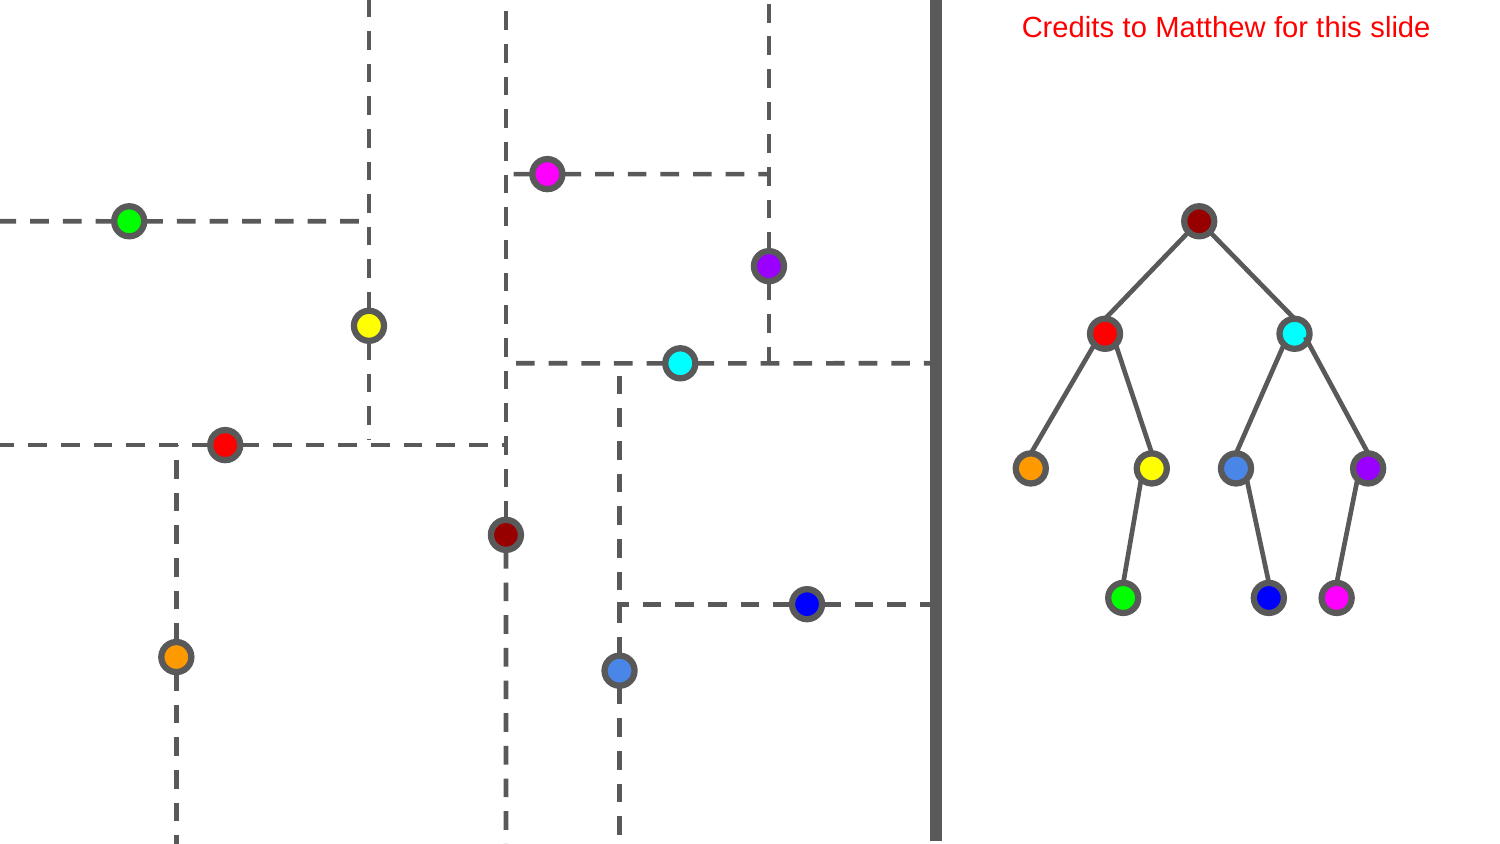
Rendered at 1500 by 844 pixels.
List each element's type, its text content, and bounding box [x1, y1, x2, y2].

text_box [1108, 584, 1139, 613]
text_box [1115, 344, 1153, 454]
text_box [792, 589, 822, 620]
text_box [1220, 454, 1252, 484]
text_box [1104, 231, 1189, 319]
text_box [210, 430, 241, 461]
text_box [114, 206, 144, 237]
text_box [532, 159, 563, 190]
text_box [1089, 320, 1121, 349]
text_box [1353, 454, 1384, 484]
text_box [161, 642, 192, 672]
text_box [1304, 336, 1369, 454]
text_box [1123, 478, 1142, 584]
text_box [1015, 454, 1046, 484]
text_box [665, 348, 696, 379]
text_box [1279, 319, 1310, 349]
text_box [490, 520, 521, 550]
text_box [753, 251, 785, 281]
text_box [1246, 478, 1270, 584]
text_box [604, 656, 635, 686]
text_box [1336, 478, 1358, 584]
text_box Credits to Matthew for this slide [967, 0, 1486, 50]
text_box [1253, 583, 1284, 613]
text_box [1235, 344, 1285, 454]
text_box [1184, 206, 1215, 237]
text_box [1030, 344, 1095, 454]
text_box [1209, 231, 1295, 319]
text_box [353, 311, 385, 341]
text_box [1321, 584, 1352, 613]
text_box [1136, 453, 1167, 484]
